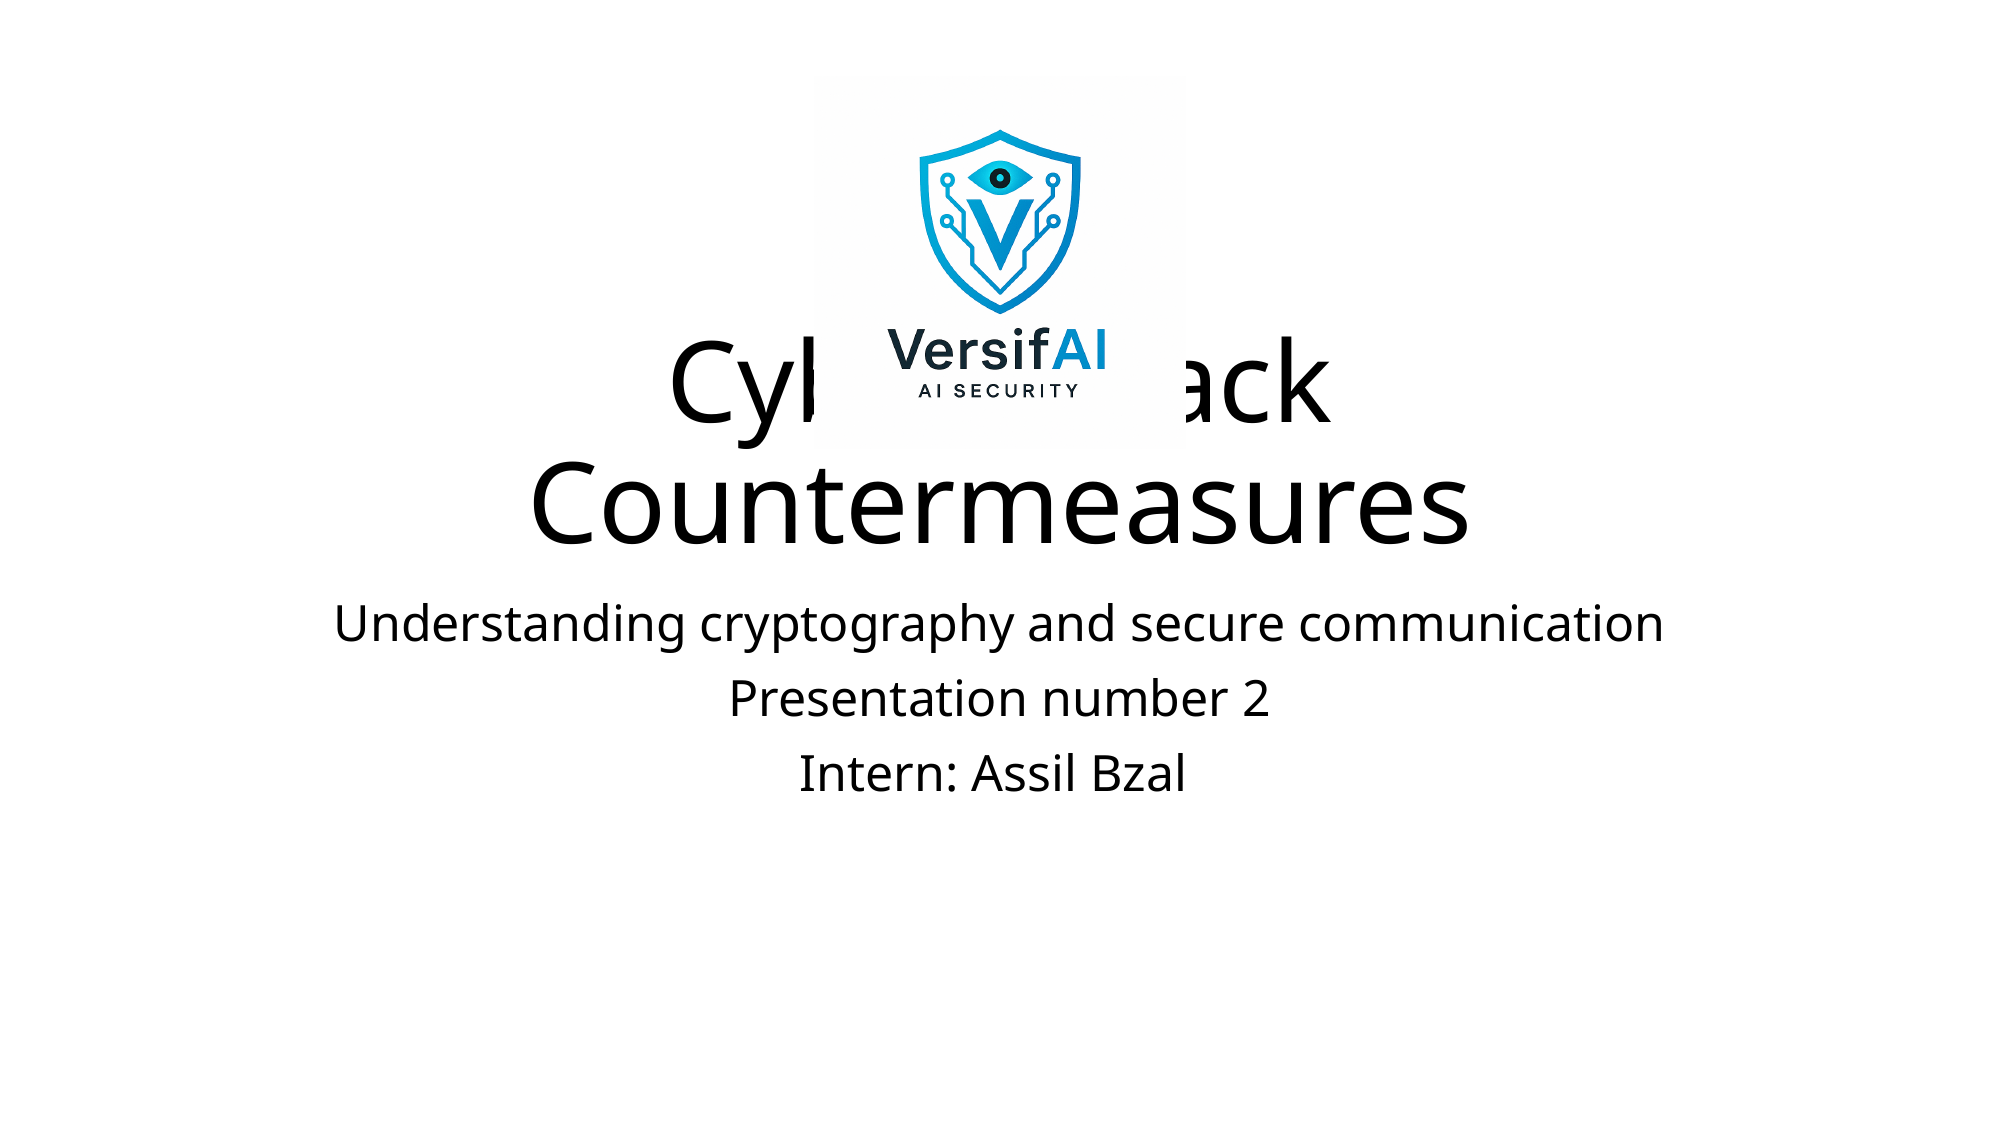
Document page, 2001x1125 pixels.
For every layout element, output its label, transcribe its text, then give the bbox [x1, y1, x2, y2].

subtitle Understanding cryptography and secure communication Presentation number 2 Intern: Assil Bzal [249, 590, 1750, 863]
title Cyber Attack Countermeasures [249, 184, 1750, 576]
picture [813, 76, 1187, 449]
